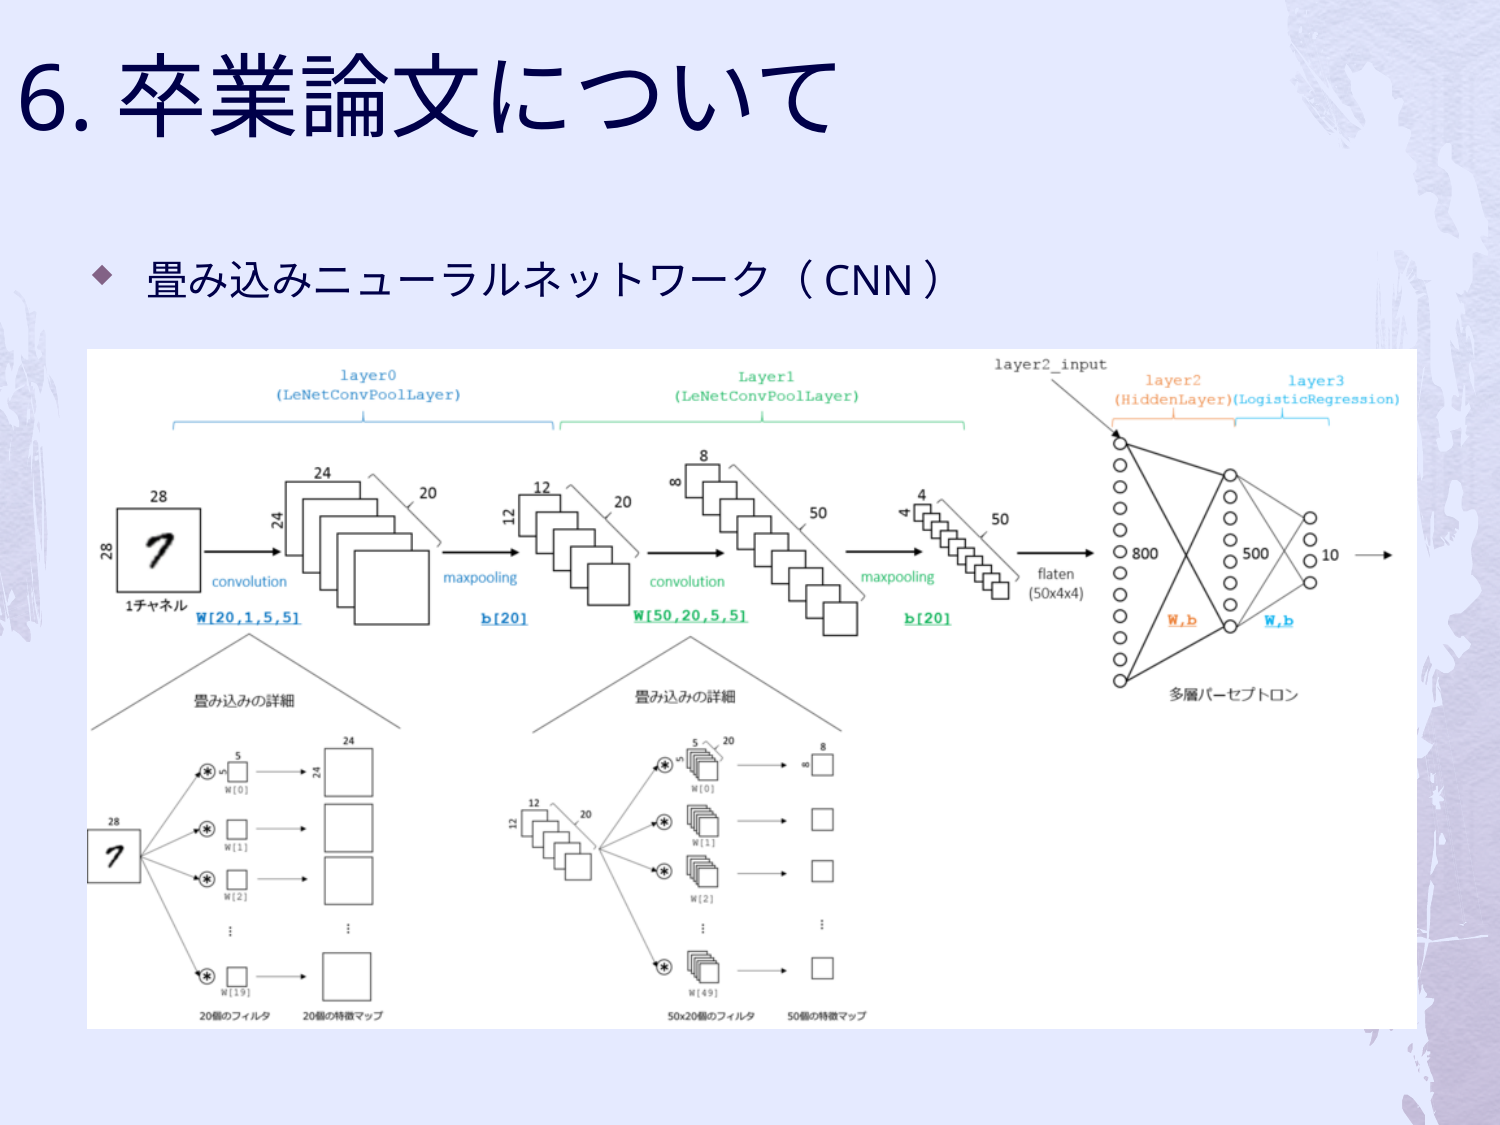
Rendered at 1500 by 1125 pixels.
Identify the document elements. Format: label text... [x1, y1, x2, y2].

text_box 6.卒業論文について [2, 0, 1500, 188]
picture [87, 349, 1417, 1029]
list 畳み込みニューラルネットワーク（CNN） [75, 246, 1425, 989]
